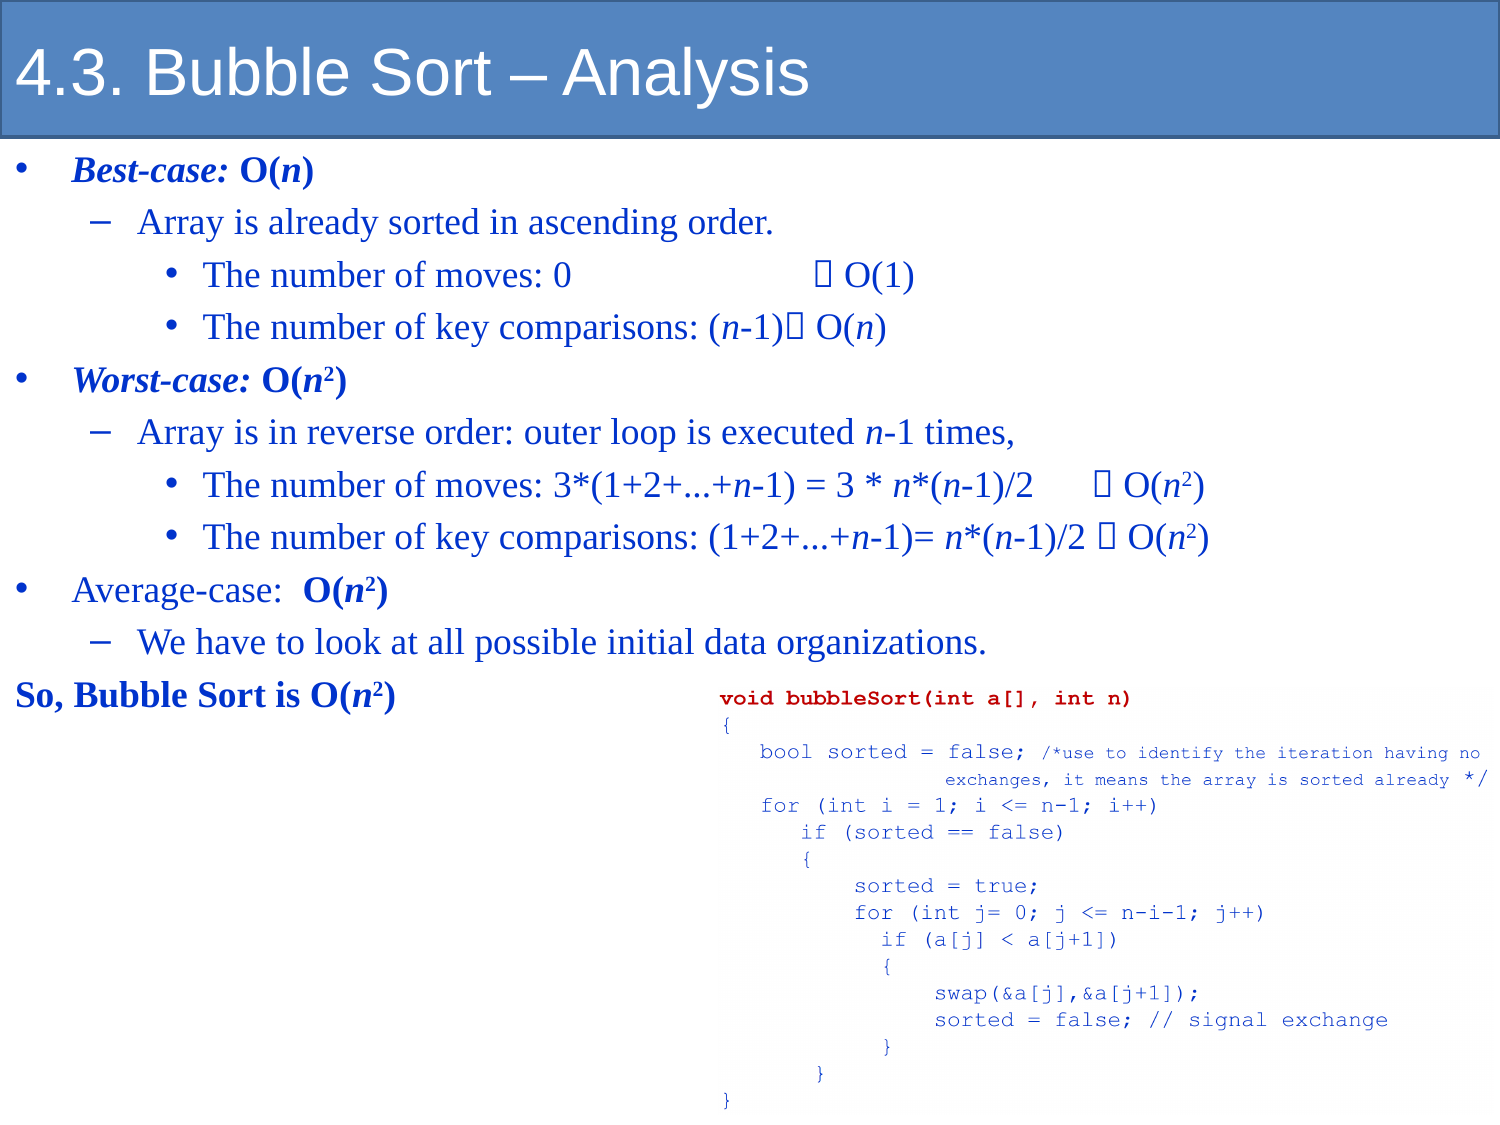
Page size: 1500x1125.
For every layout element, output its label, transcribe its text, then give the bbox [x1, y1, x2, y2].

picture [718, 687, 1494, 1115]
list Best-case: O(n) Array is already sorted in ascending order. The number of moves: 0  O(1) The number of key comparisons: (n-1) O(n) Worst-case: O(n2) Array is in reverse order: outer loop is executed n-1 times, The number of moves: 3*(1+2+...+n-1) = 3 * n*(n-1)/2  O(n2) The number of key comparisons: (1+2+...+n-1)= n*(n-1)/2  O(n2) Average-case: O(n2) We have to look at all possible initial data organizations. So, Bubble Sort is O(n2) [0, 137, 1488, 1025]
title 4.3. Bubble Sort – Analysis [0, 0, 1500, 138]
